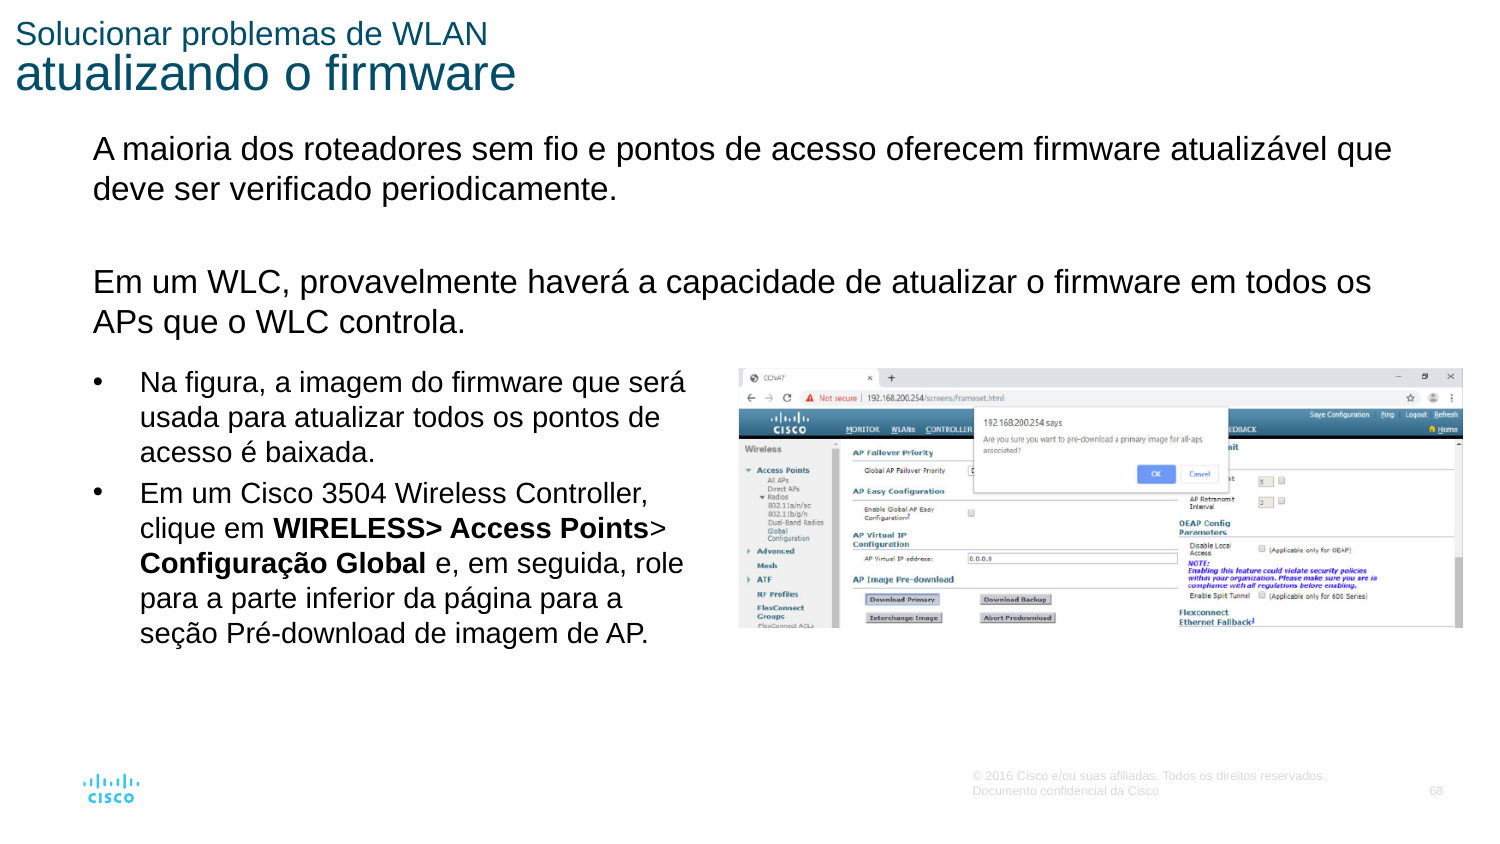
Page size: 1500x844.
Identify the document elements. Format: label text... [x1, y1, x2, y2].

title Solucionar problemas de WLAN atualizando o firmware [0, 0, 1369, 121]
picture [732, 360, 1463, 634]
text_box Na figura, a imagem do firmware que será usada para atualizar todos os pontos de acesso é baixada. Em um Cisco 3504 Wireless Controller, clique em WIRELESS> Access Points> Configuração Global e, em seguida, role para a parte inferior da página para a seção Pré-download de imagem de AP. [77, 355, 708, 671]
list A maioria dos roteadores sem fio e pontos de acesso oferecem firmware atualizável que deve ser verificado periodicamente. Em um WLC, provavelmente haverá a capacidade de atualizar o firmware em todos os APs que o WLC controla. [77, 120, 1447, 514]
